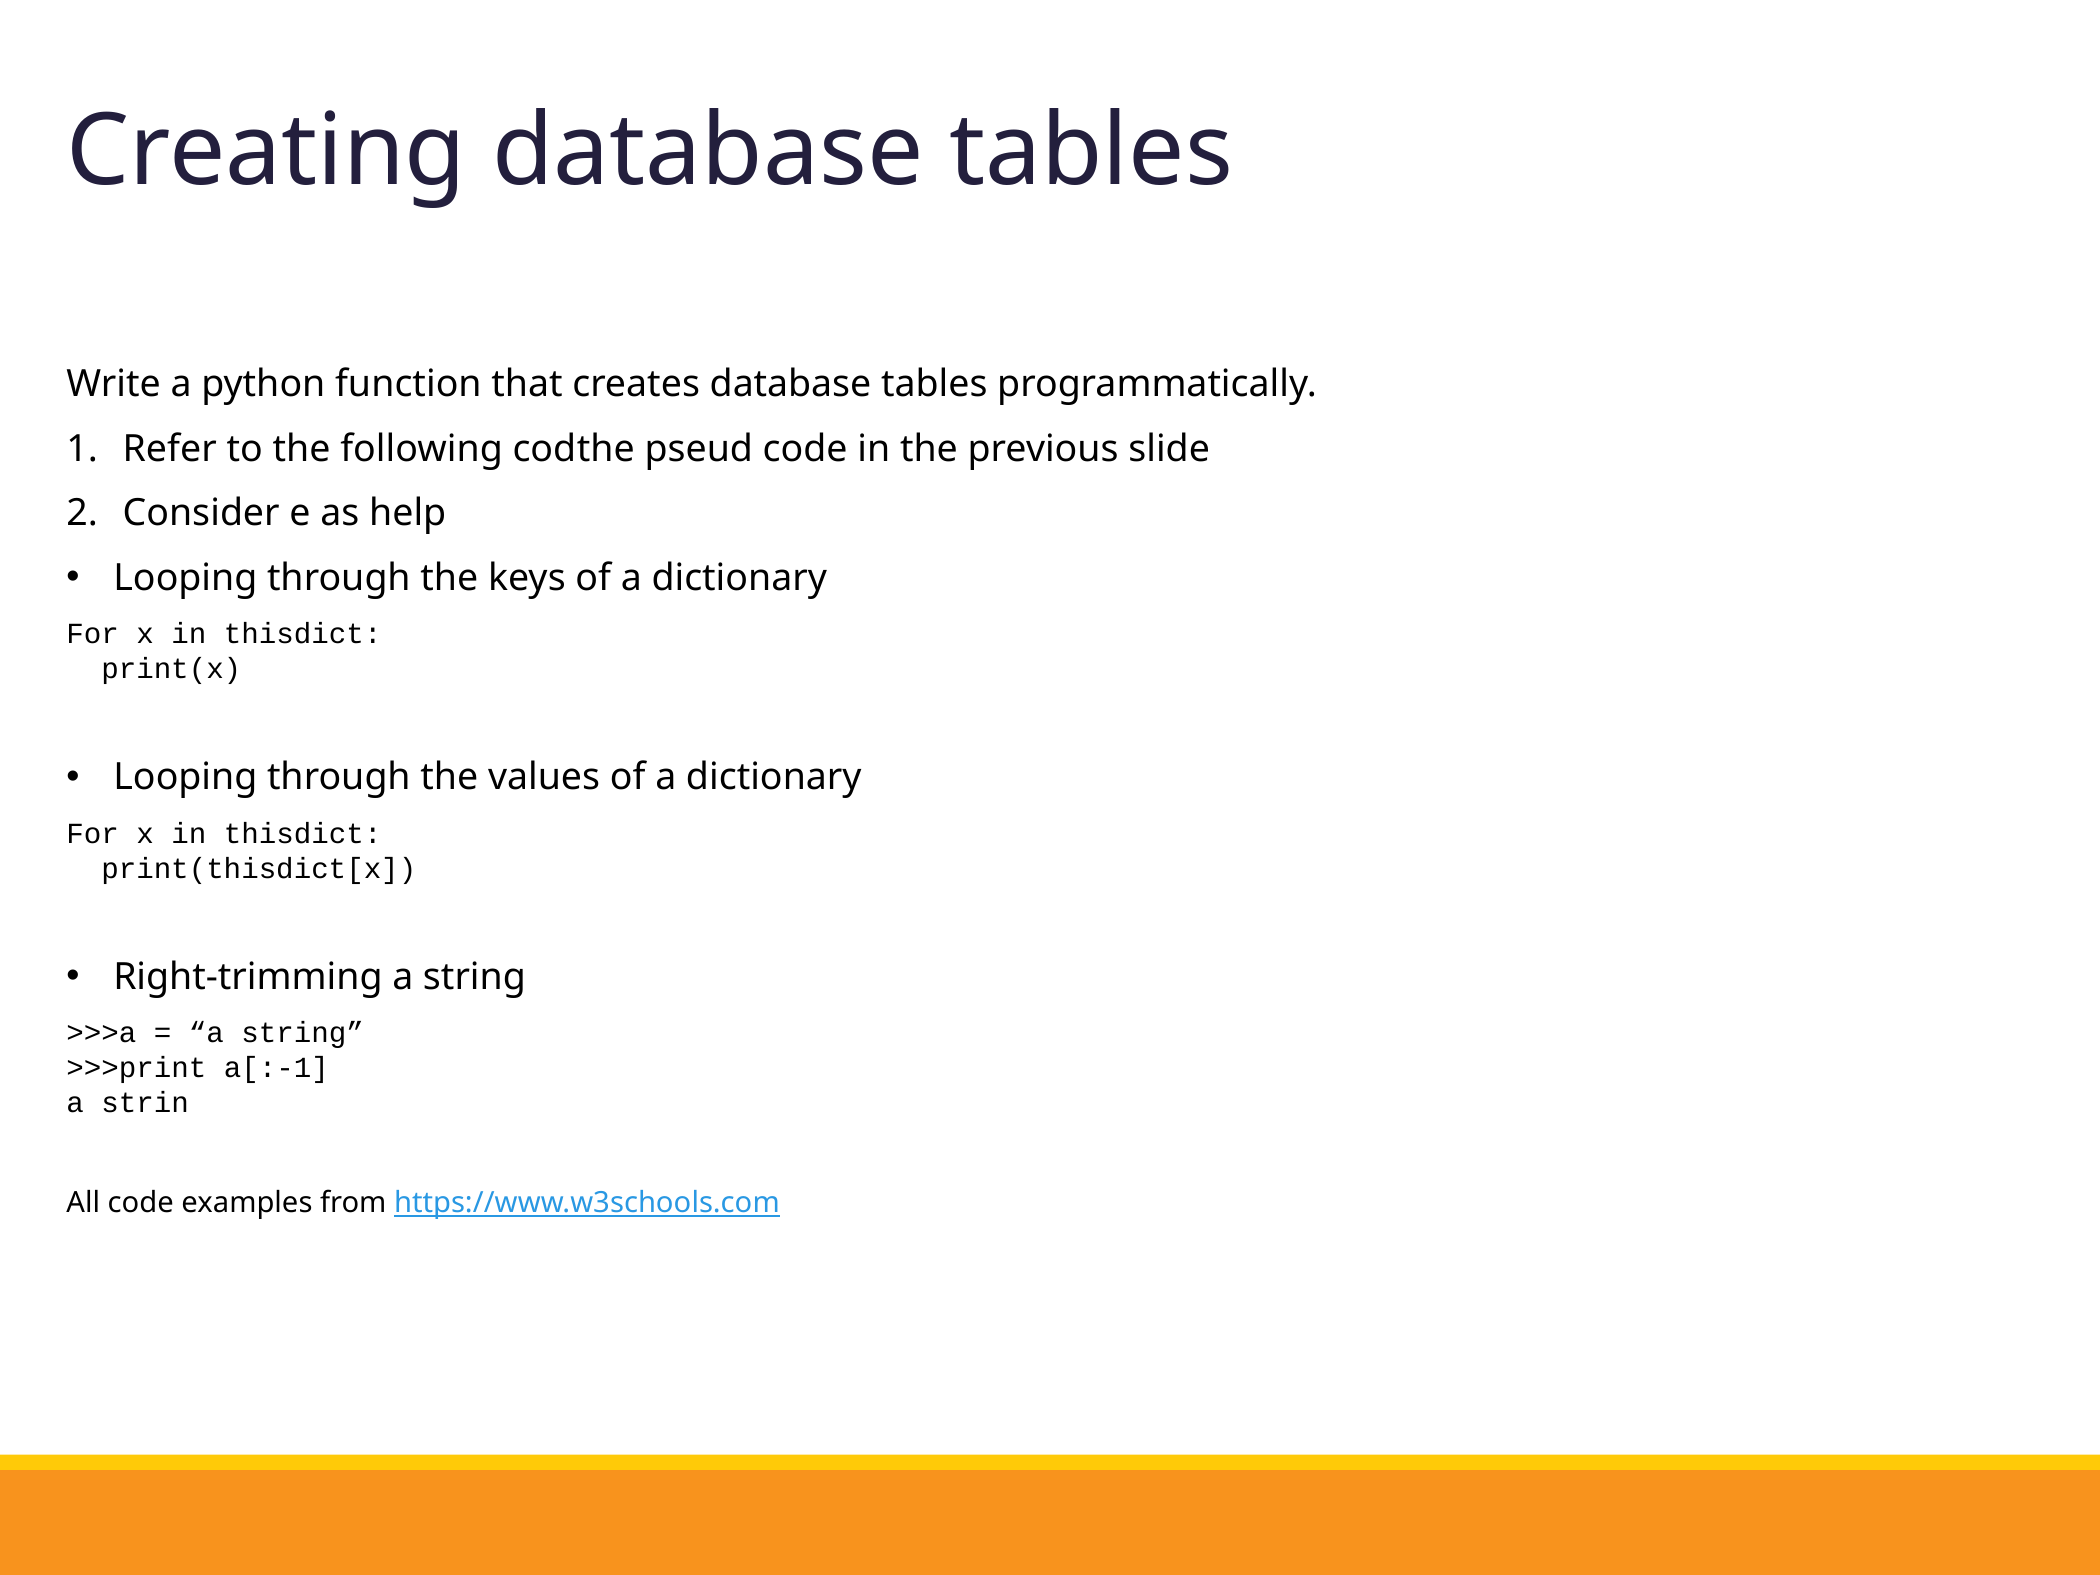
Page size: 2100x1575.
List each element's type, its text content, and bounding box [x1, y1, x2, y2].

text_box Creating database tables [51, 0, 1863, 305]
text_box Write a python function that creates database tables programmatically. Refer to the following codthe pseud code in the previous slide Consider e as help Looping through the keys of a dictionary For x in thisdict: print(x) Looping through the values of a dictionary For x in thisdict: print(thisdict[x]) Right-trimming a string >>>a = “a string” >>>print a[:-1] a strin All code examples from https://www.w3schools.com [51, 348, 1449, 1231]
